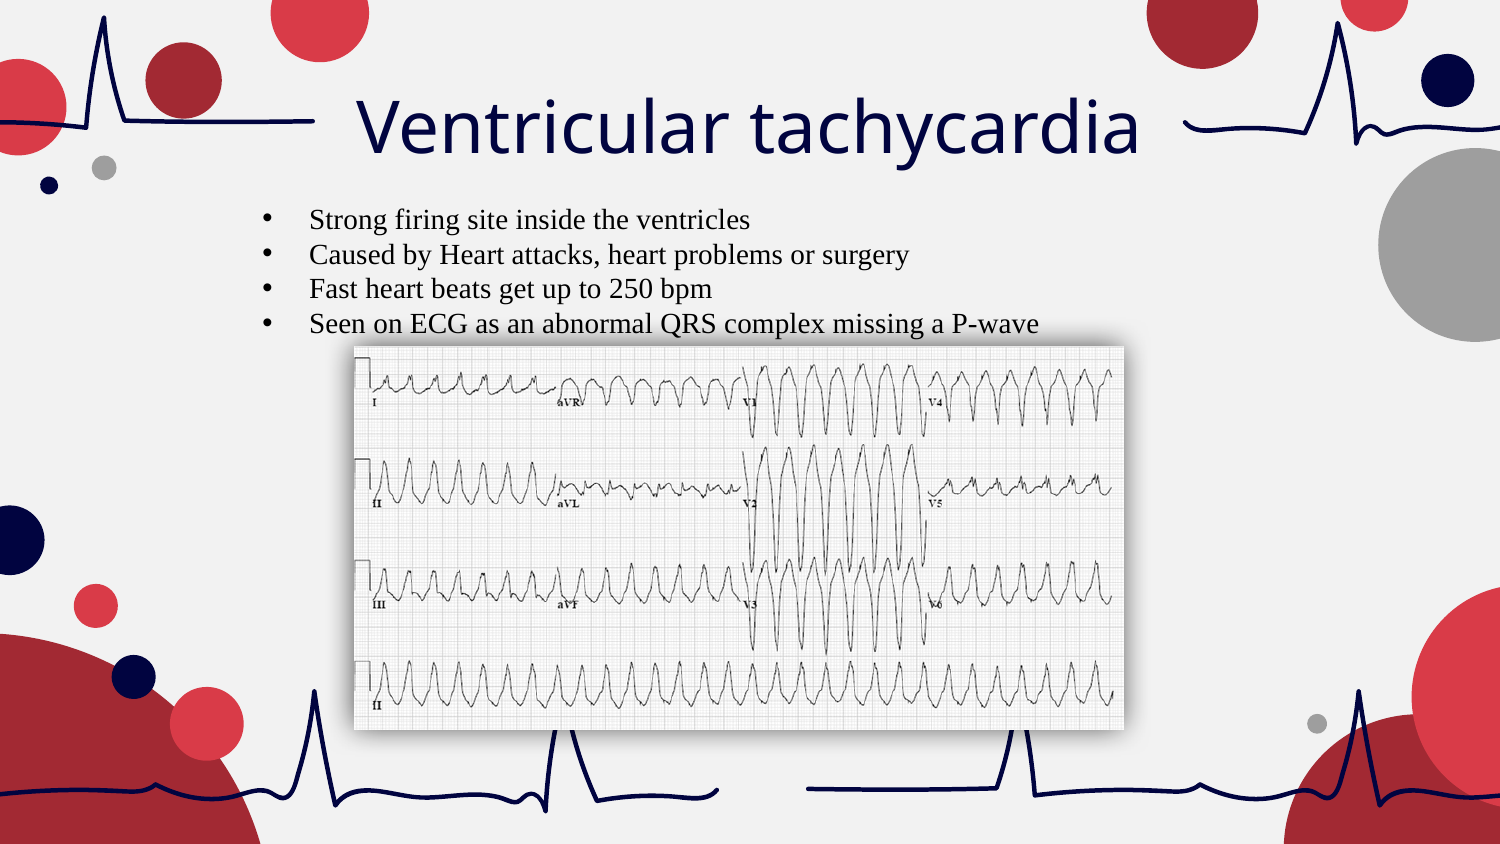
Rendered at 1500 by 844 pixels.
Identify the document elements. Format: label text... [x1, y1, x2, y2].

picture [354, 346, 1124, 730]
title Ventricular tachycardia [247, 65, 1253, 192]
text_box Strong firing site inside the ventricles Caused by Heart attacks, heart problems or surgery Fast heart beats get up to 250 bpm Seen on ECG as an abnormal QRS complex missing a P-wave [247, 192, 1253, 348]
